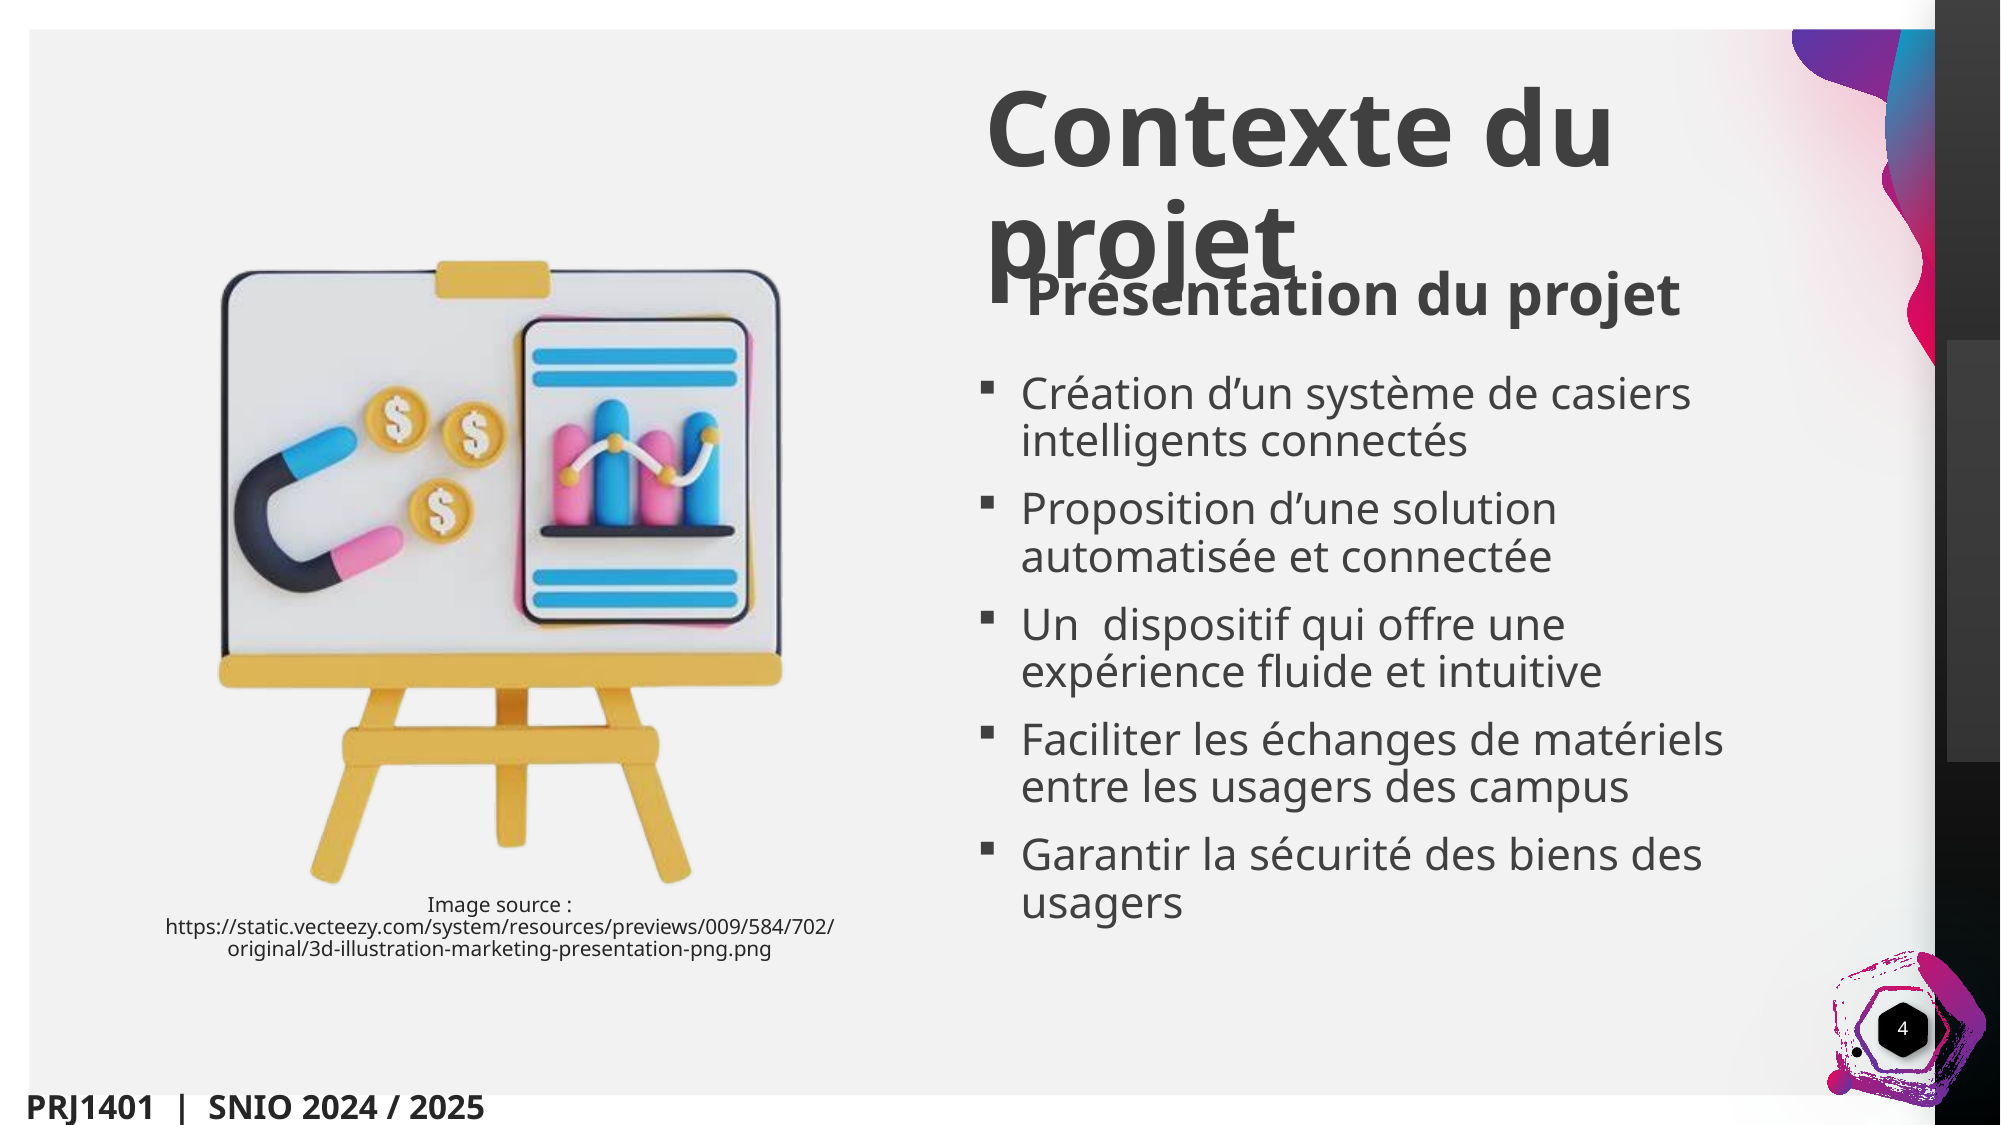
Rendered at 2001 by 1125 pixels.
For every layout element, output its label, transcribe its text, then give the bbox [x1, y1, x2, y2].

picture [130, 207, 872, 948]
text_box Contexte du projet [984, 76, 1873, 225]
text_box PRJ1401 | SNIO 2024 / 2025 [0, 1091, 625, 1125]
text_box Présentation du projet [940, 265, 1767, 332]
slide_number 4 [1872, 1001, 1934, 1057]
text_box Image source : https://static.vecteezy.com/system/resources/previews/009/584/702/original/3d-illustration-marketing-presentation-png.png [130, 948, 869, 966]
picture [1947, 340, 2000, 762]
list Création d’un système de casiers intelligents connectés Proposition d’une solution automatisée et connectée Un dispositif qui offre une expérience fluide et intuitive Faciliter les échanges de matériels entre les usagers des campus Garantir la sécurité des biens des usagers [977, 371, 1767, 1022]
